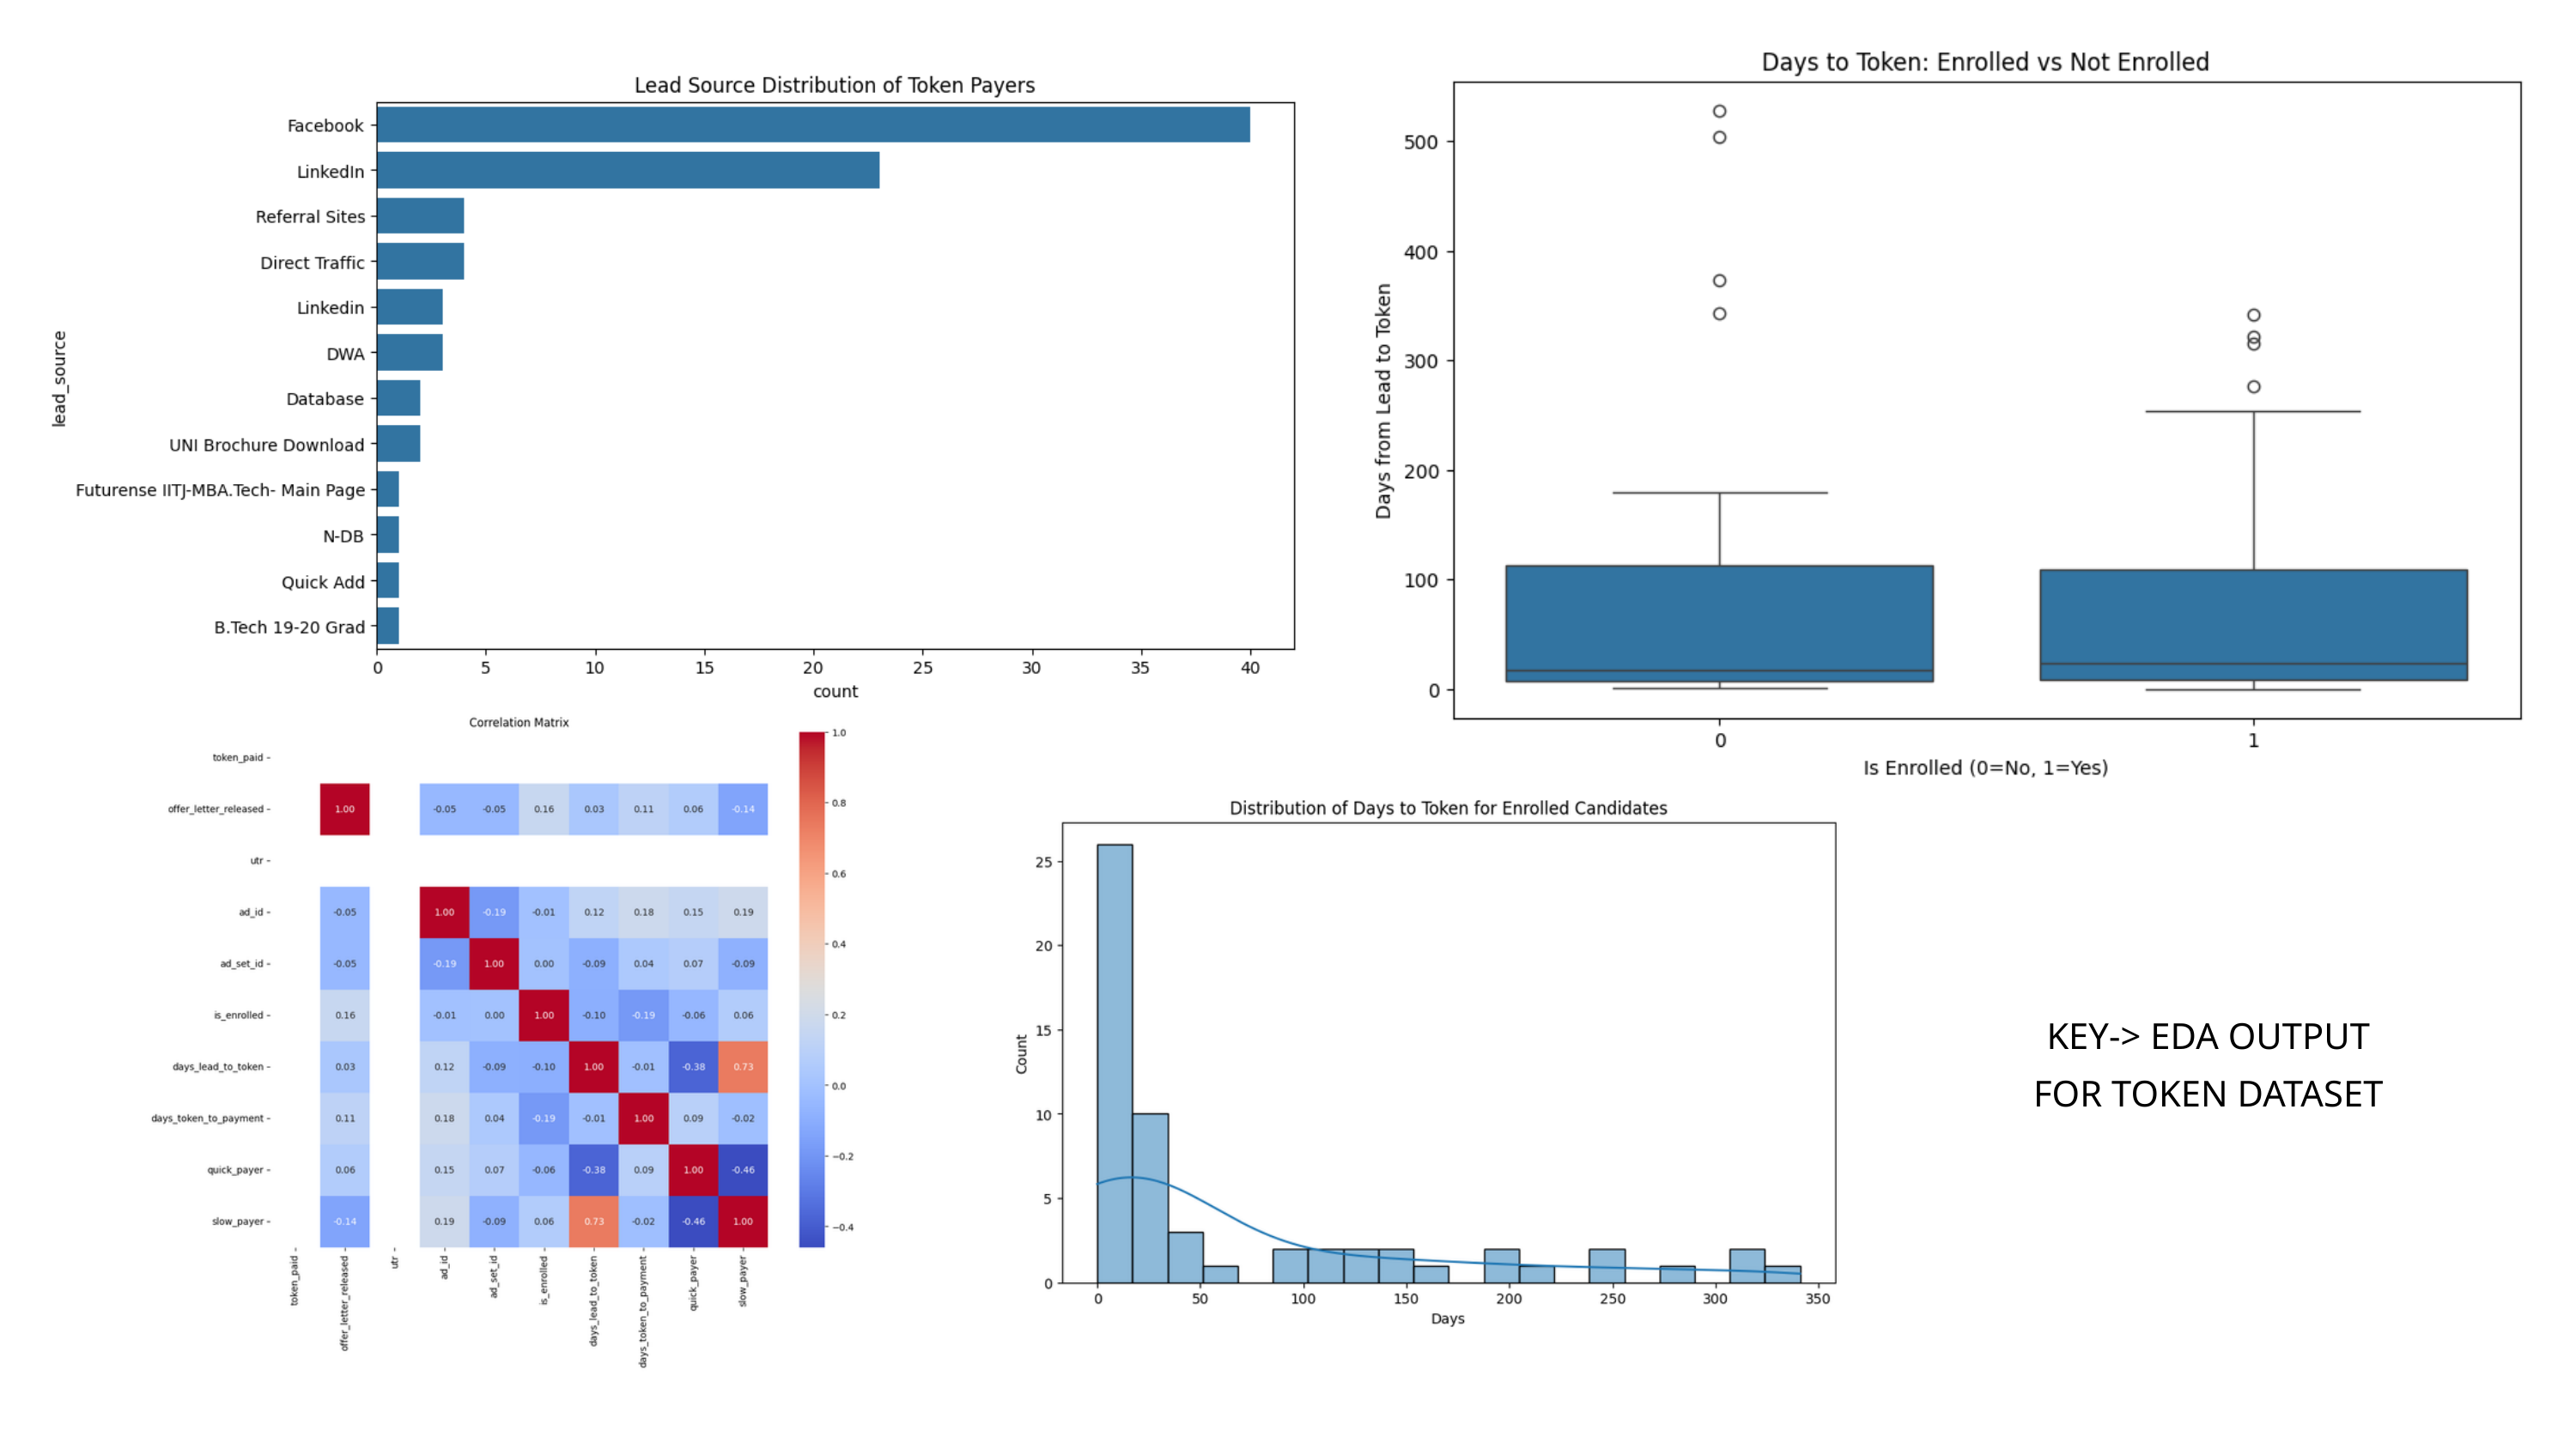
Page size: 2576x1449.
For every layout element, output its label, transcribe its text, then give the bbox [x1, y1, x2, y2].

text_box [1005, 790, 1844, 1337]
text_box KEY-> EDA OUTPUT FOR TOKEN DATASET [2008, 999, 2409, 1114]
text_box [144, 711, 861, 1373]
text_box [40, 64, 1306, 712]
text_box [1362, 37, 2533, 791]
